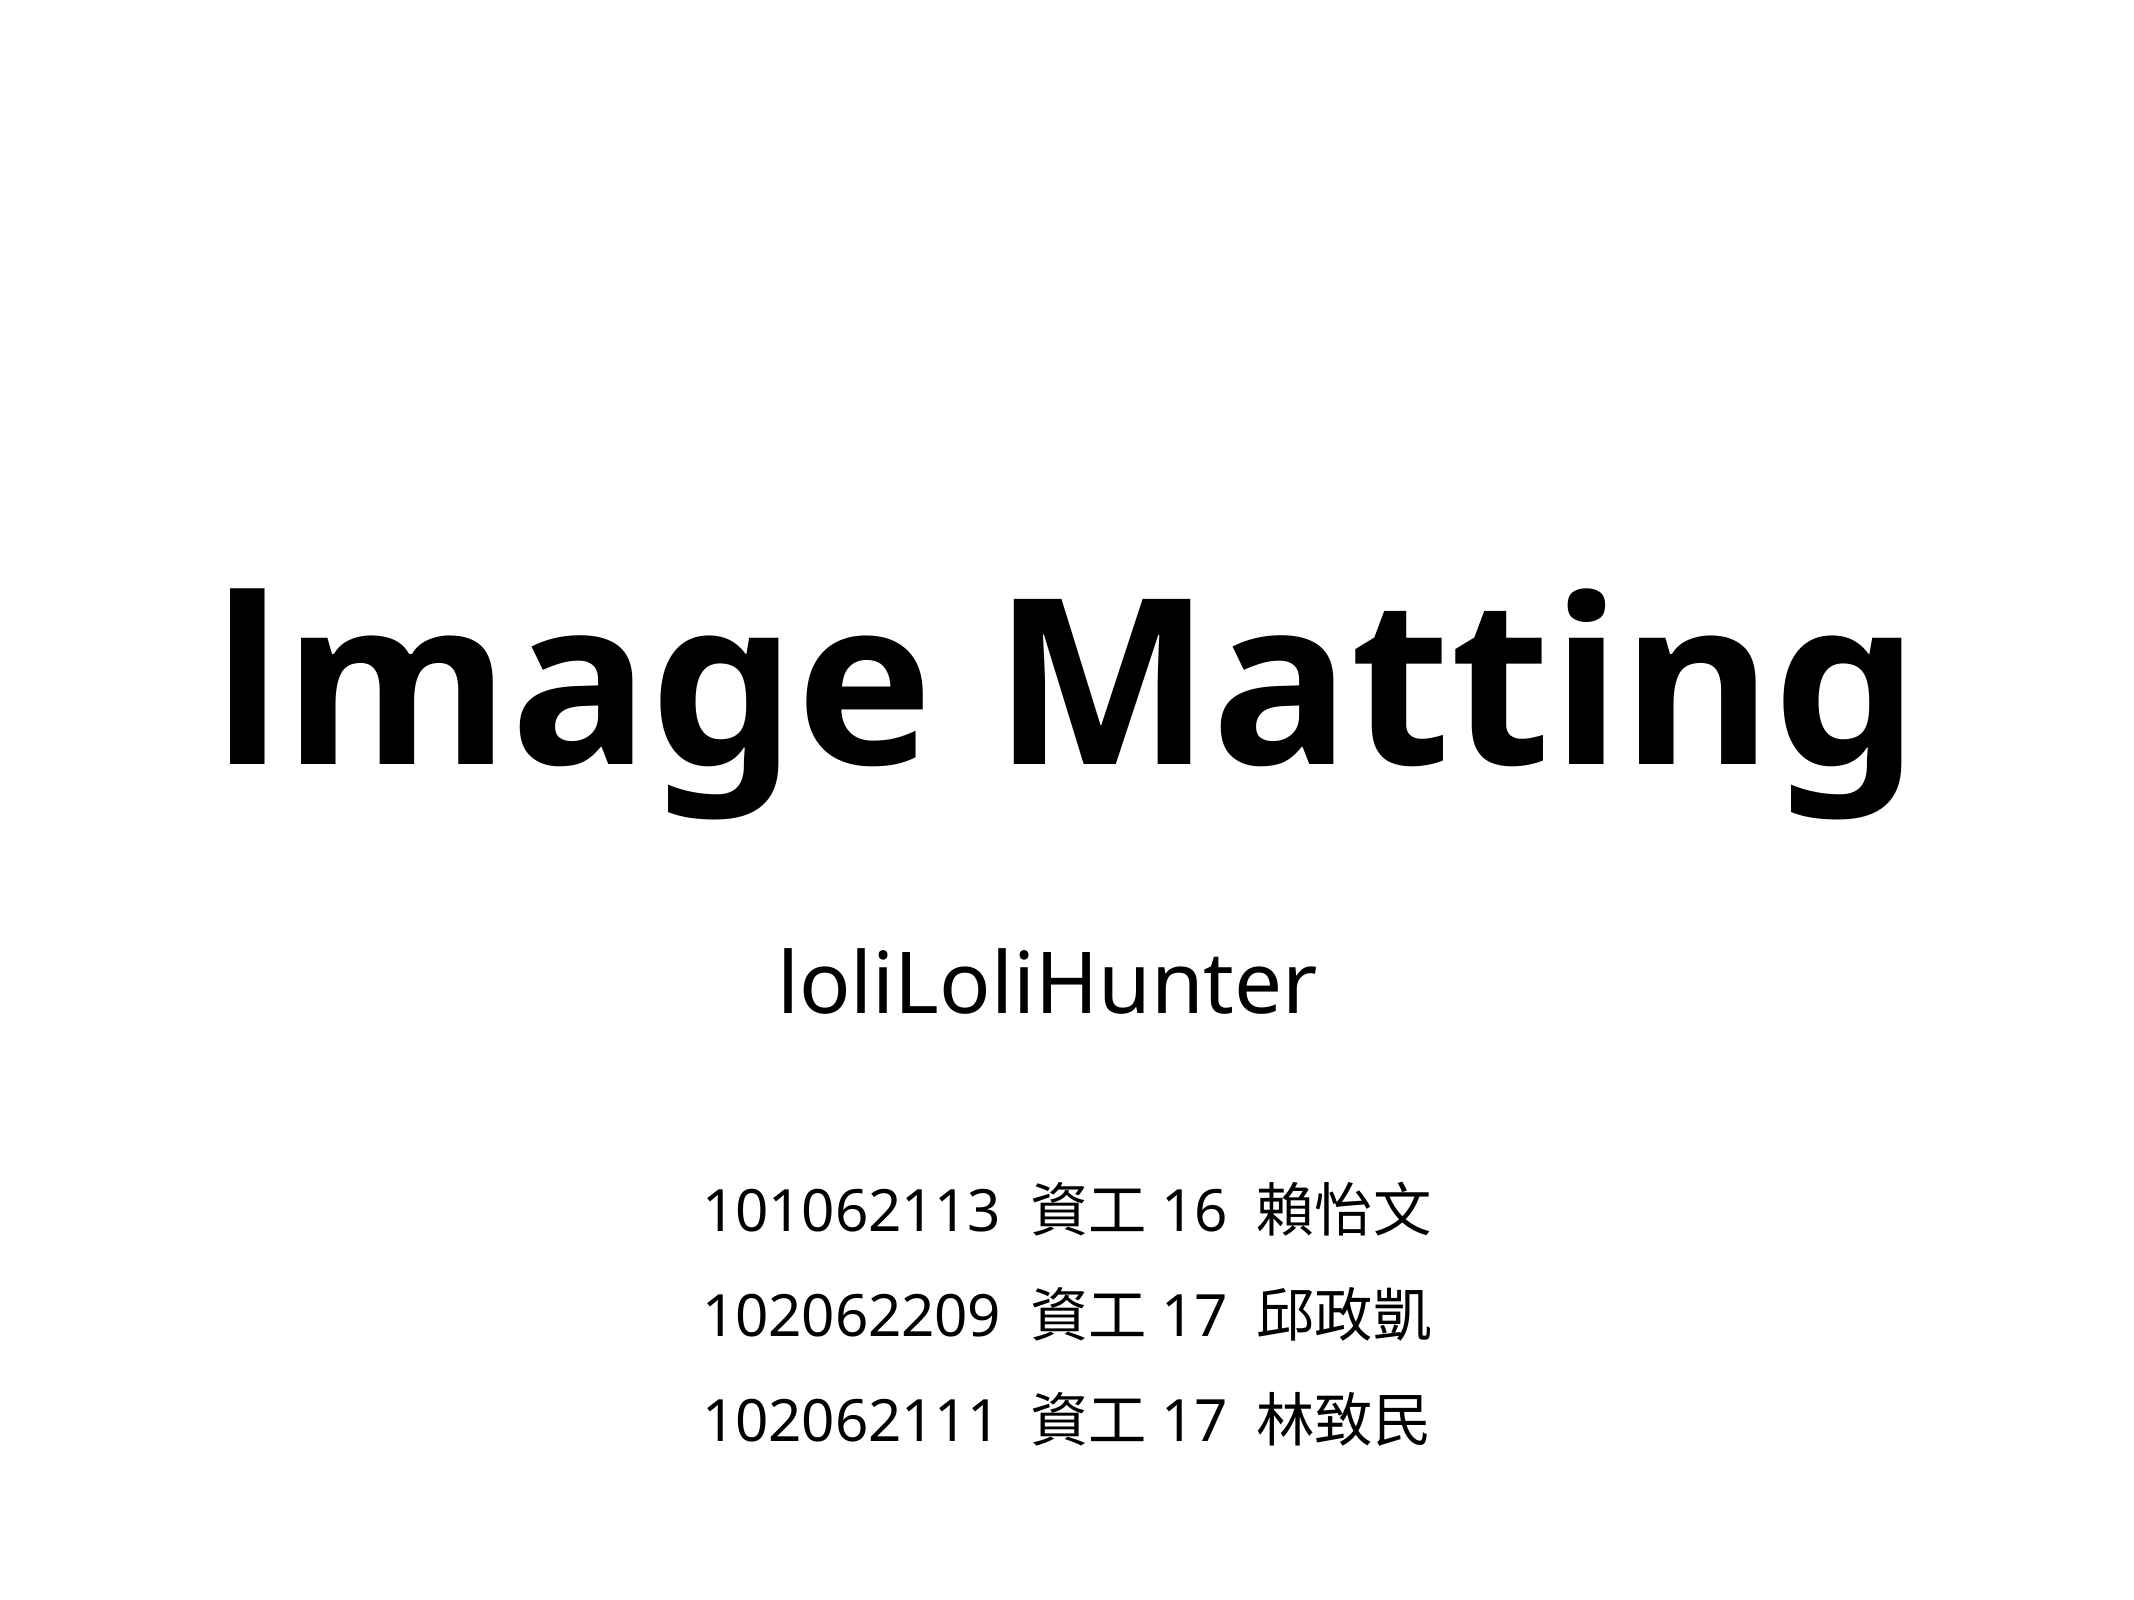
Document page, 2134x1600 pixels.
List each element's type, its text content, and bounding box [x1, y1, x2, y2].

list loliLoliHunter [189, 928, 1907, 1115]
text_box 101062113 資工16 賴怡文 102062209 資工17 邱政凱 102062111 資工17 林致民 [208, 1138, 1925, 1518]
title lmage Matting [207, 268, 1926, 811]
